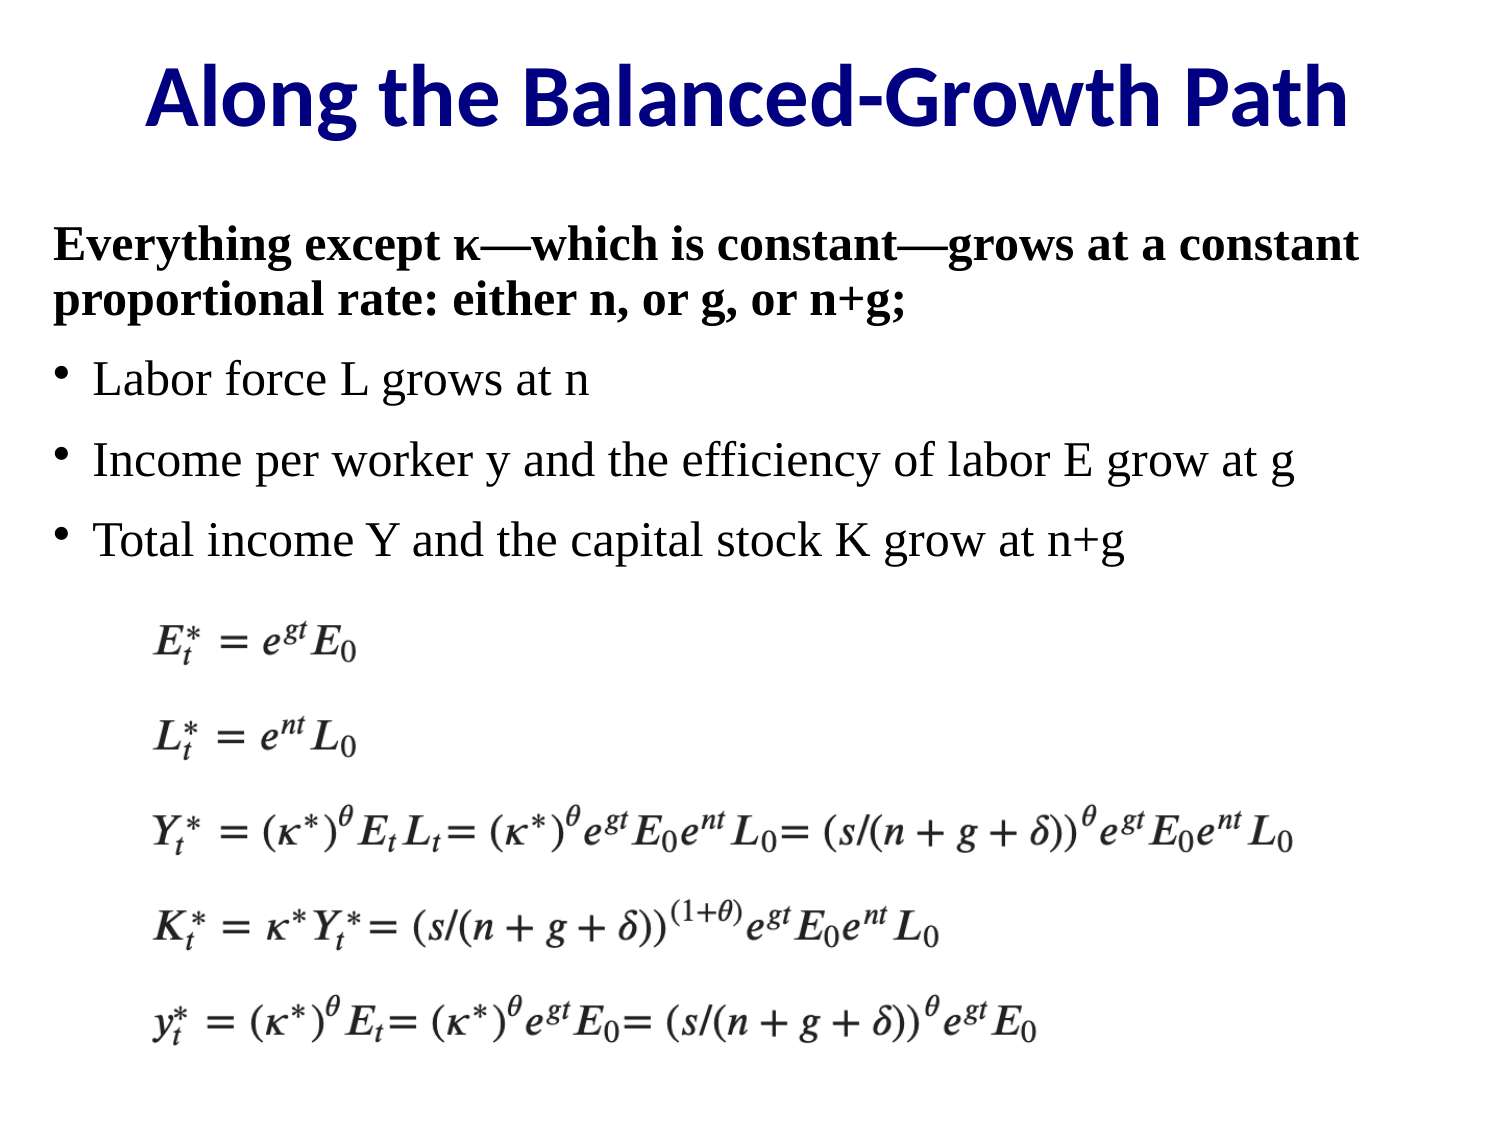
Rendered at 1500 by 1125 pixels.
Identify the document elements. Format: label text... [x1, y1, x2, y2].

title Along the Balanced-Growth Path [44, 0, 1453, 207]
picture [141, 598, 1320, 1064]
list Everything except κ—which is constant—grows at a constant proportional rate: either n, or g, or n+g; Labor force L grows at n Income per worker y and the efficiency of labor E grow at g Total income Y and the capital stock K grow at n+g [44, 207, 1453, 585]
